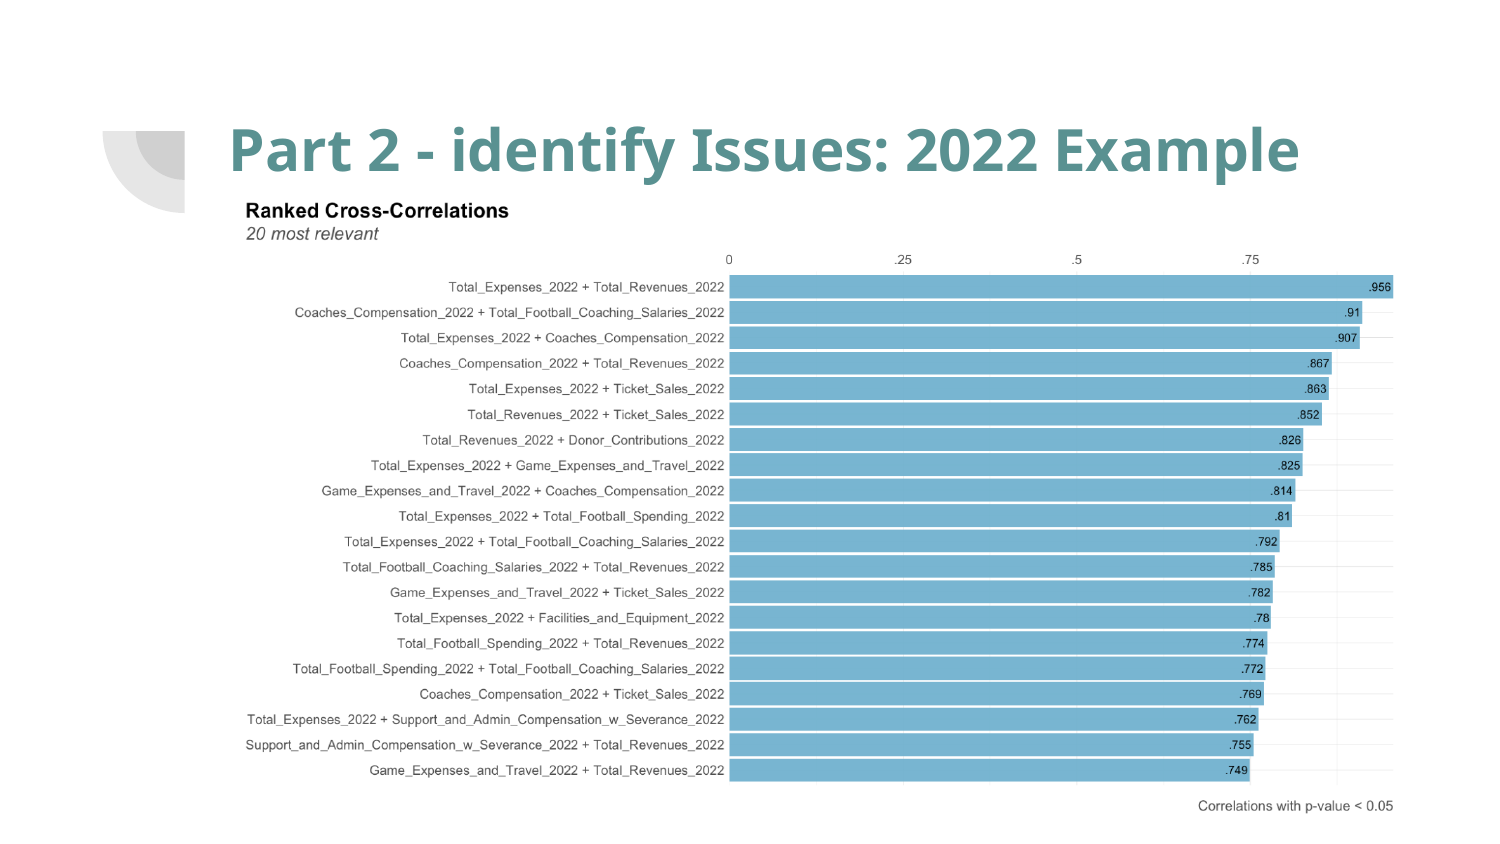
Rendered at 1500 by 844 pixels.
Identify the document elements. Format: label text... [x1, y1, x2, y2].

picture [237, 190, 1413, 819]
title Part 2 - identify Issues: 2022 Example [213, 98, 1368, 263]
